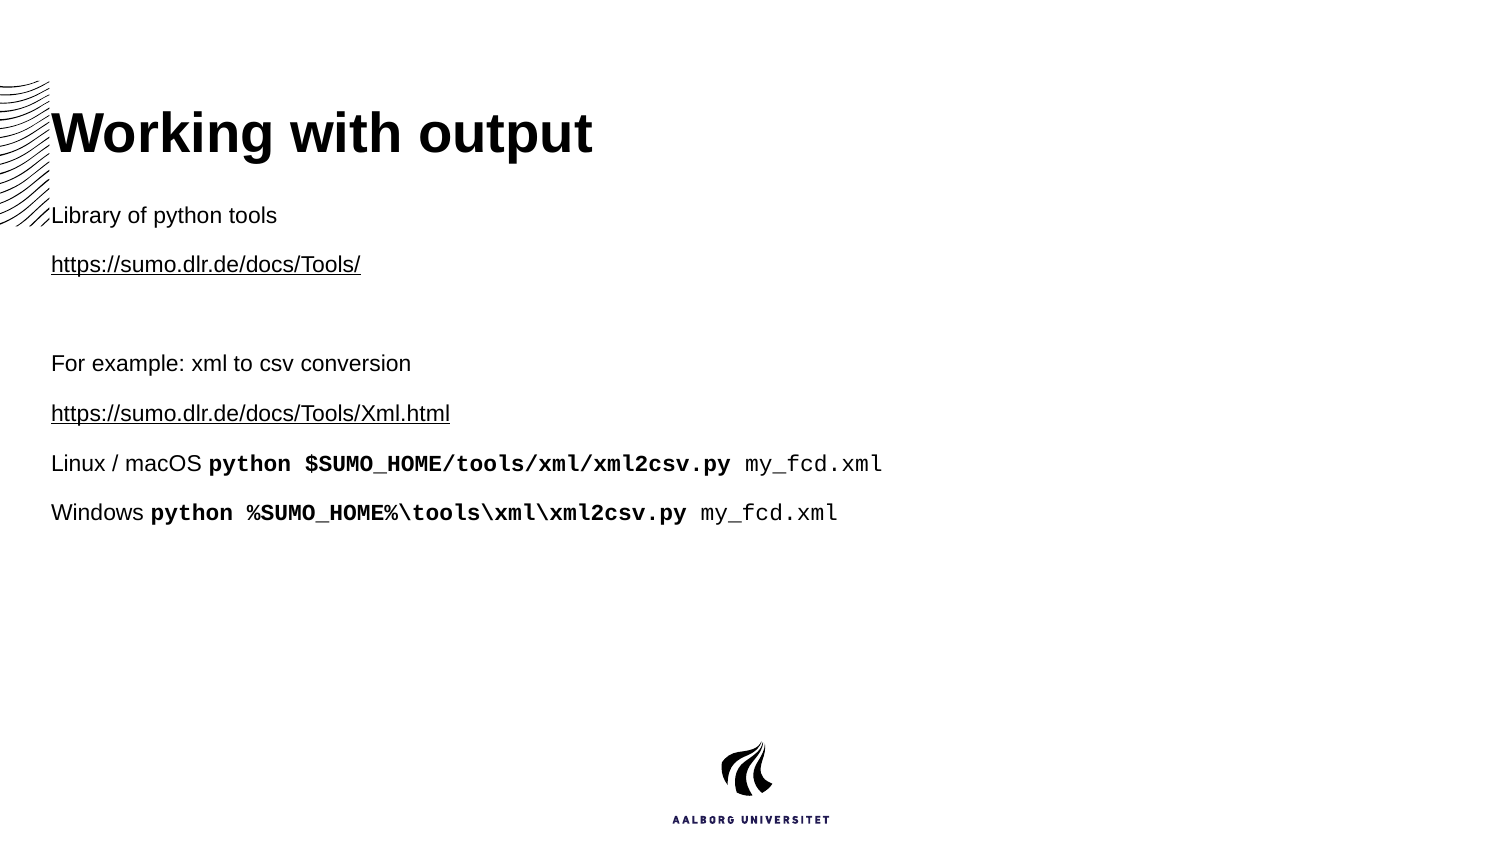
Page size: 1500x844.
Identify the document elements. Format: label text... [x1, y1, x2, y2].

title Working with output [51, 72, 1449, 167]
list Library of python tools https://sumo.dlr.de/docs/Tools/ For example: xml to csv conversion https://sumo.dlr.de/docs/Tools/Xml.html Linux / macOS python $SUMO_HOME/tools/xml/xml2csv.py my_fcd.xml Windows python %SUMO_HOME%\tools\xml\xml2csv.py my_fcd.xml [51, 189, 1449, 750]
